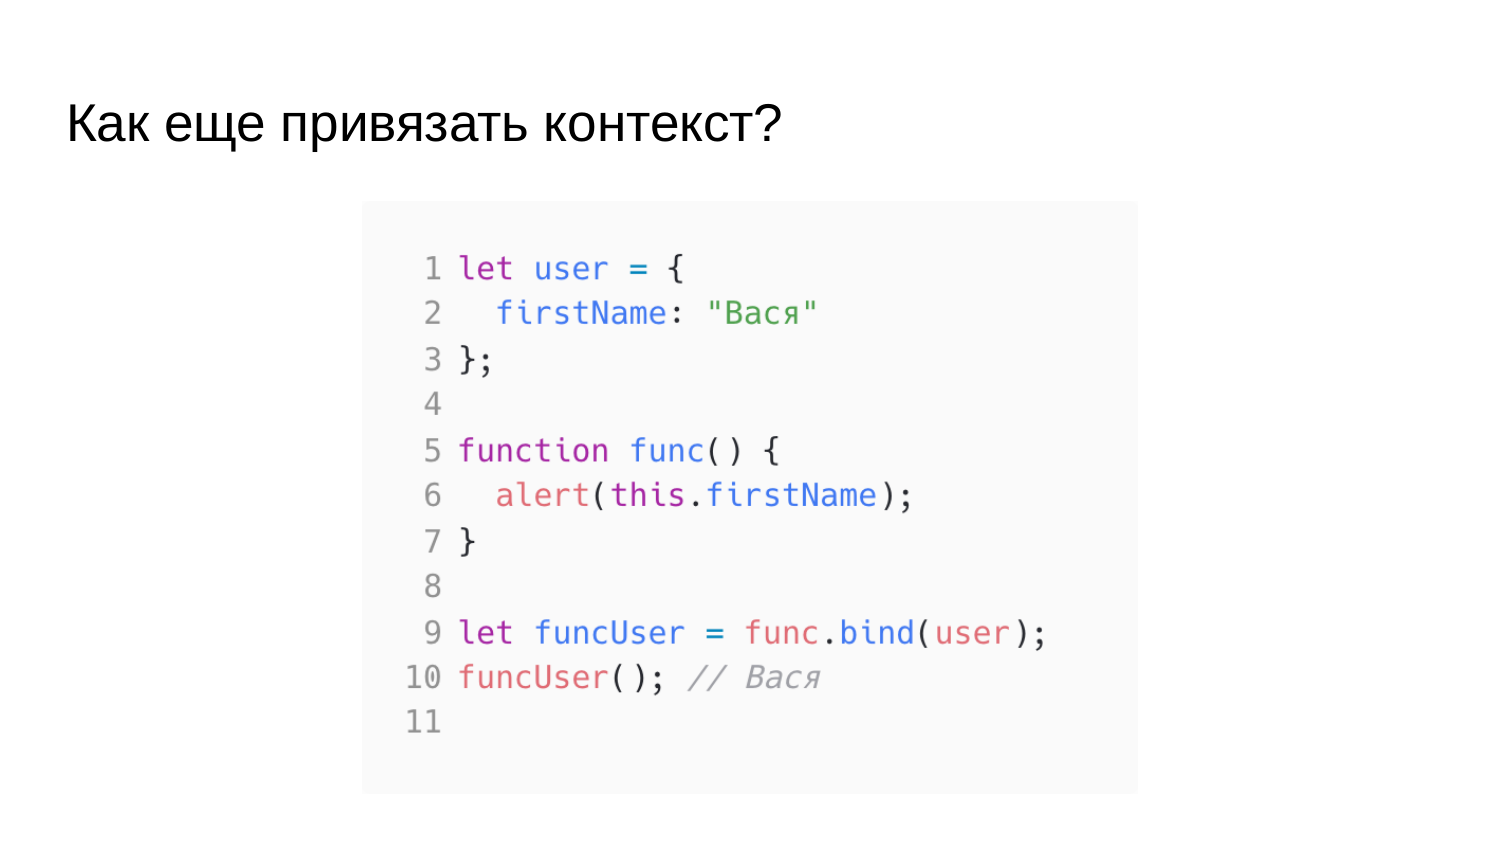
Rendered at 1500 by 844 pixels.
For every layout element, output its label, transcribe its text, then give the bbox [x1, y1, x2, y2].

title Как еще привязать контекст? [51, 72, 1449, 167]
picture [361, 201, 1139, 795]
